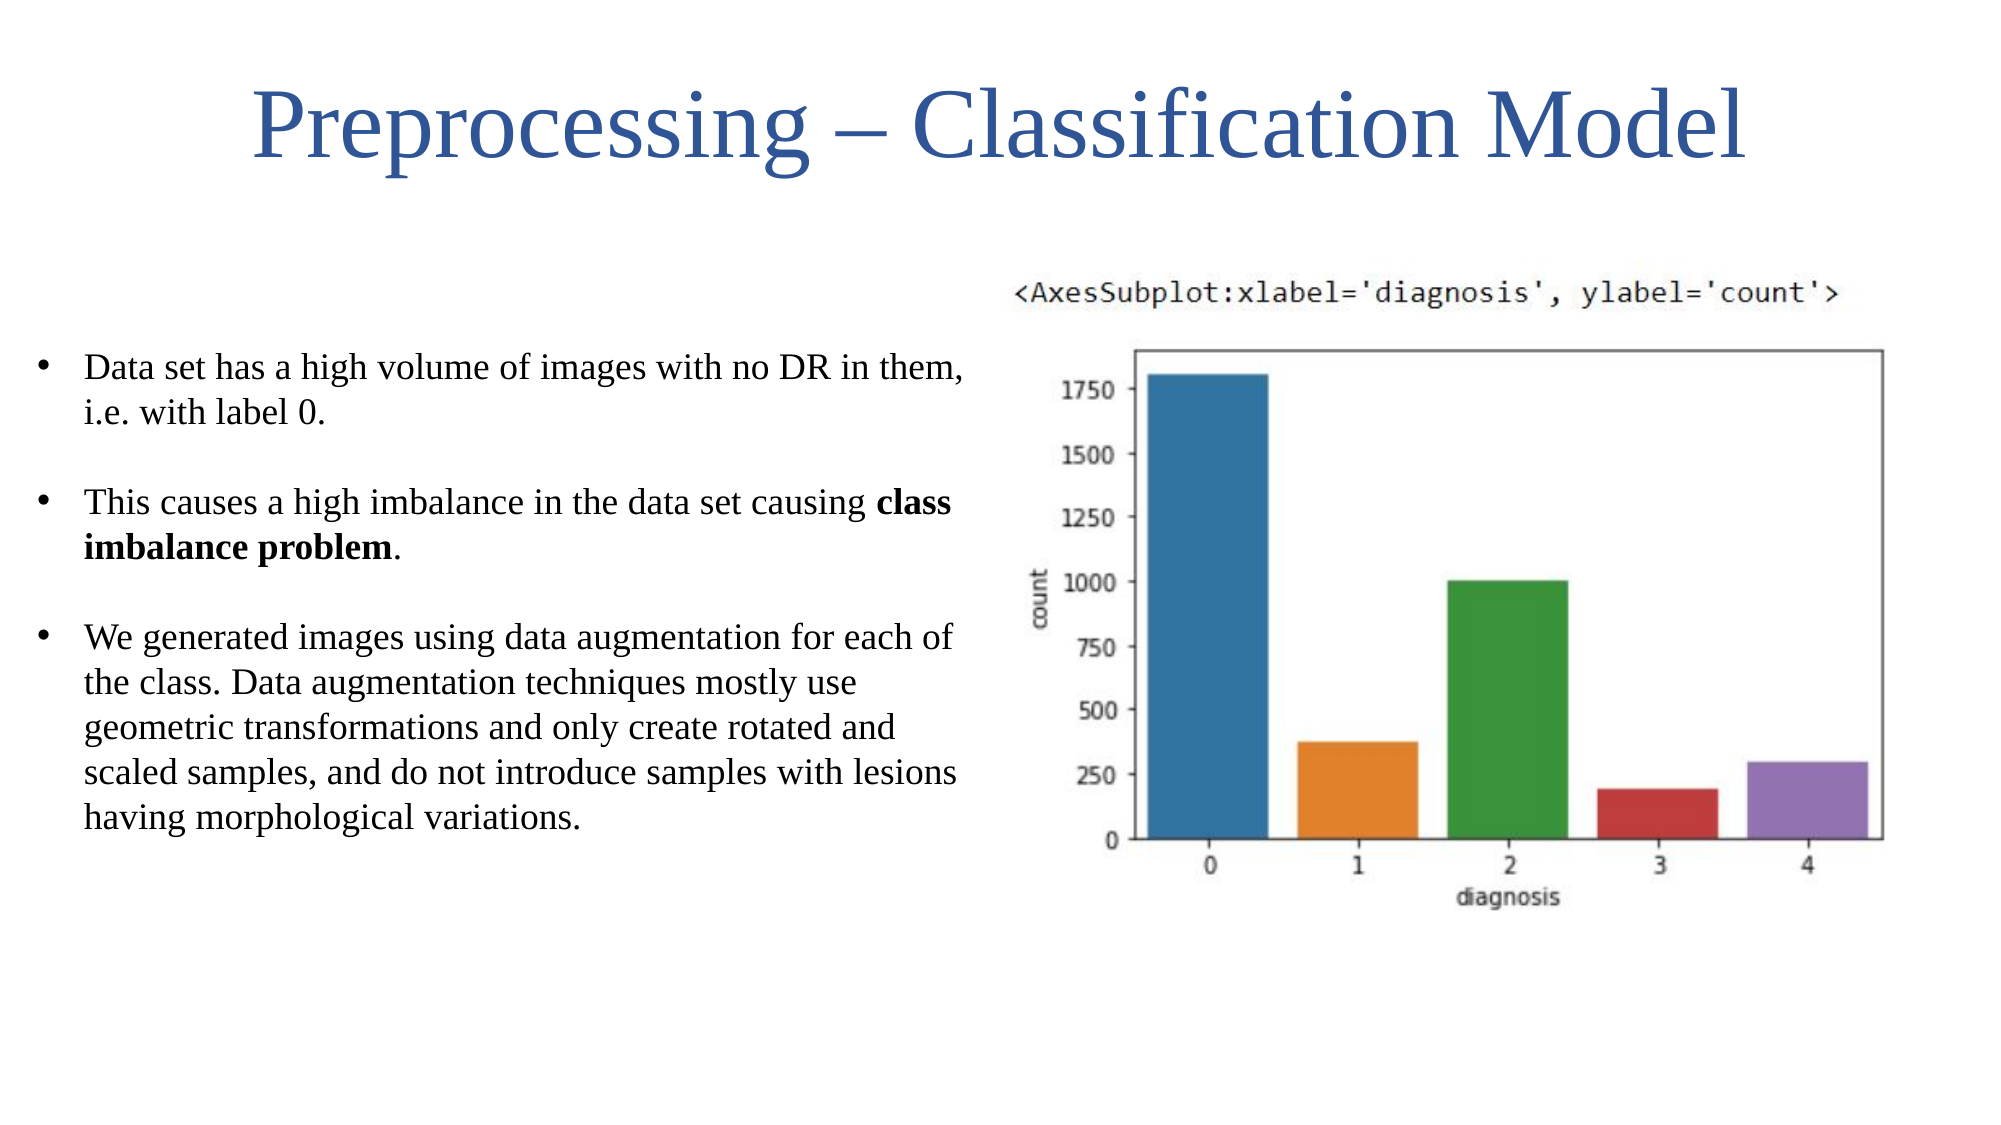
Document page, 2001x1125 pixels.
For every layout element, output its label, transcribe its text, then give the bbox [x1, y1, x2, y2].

text_box Preprocessing – Classification Model [113, 61, 1887, 190]
picture [999, 259, 1961, 970]
text_box Data set has a high volume of images with no DR in them, i.e. with label 0. This causes a high imbalance in the data set causing class imbalance problem. We generated images using data augmentation for each of the class. Data augmentation techniques mostly use geometric transformations and only create rotated and scaled samples, and do not introduce samples with lesions having morphological variations. [22, 334, 994, 889]
